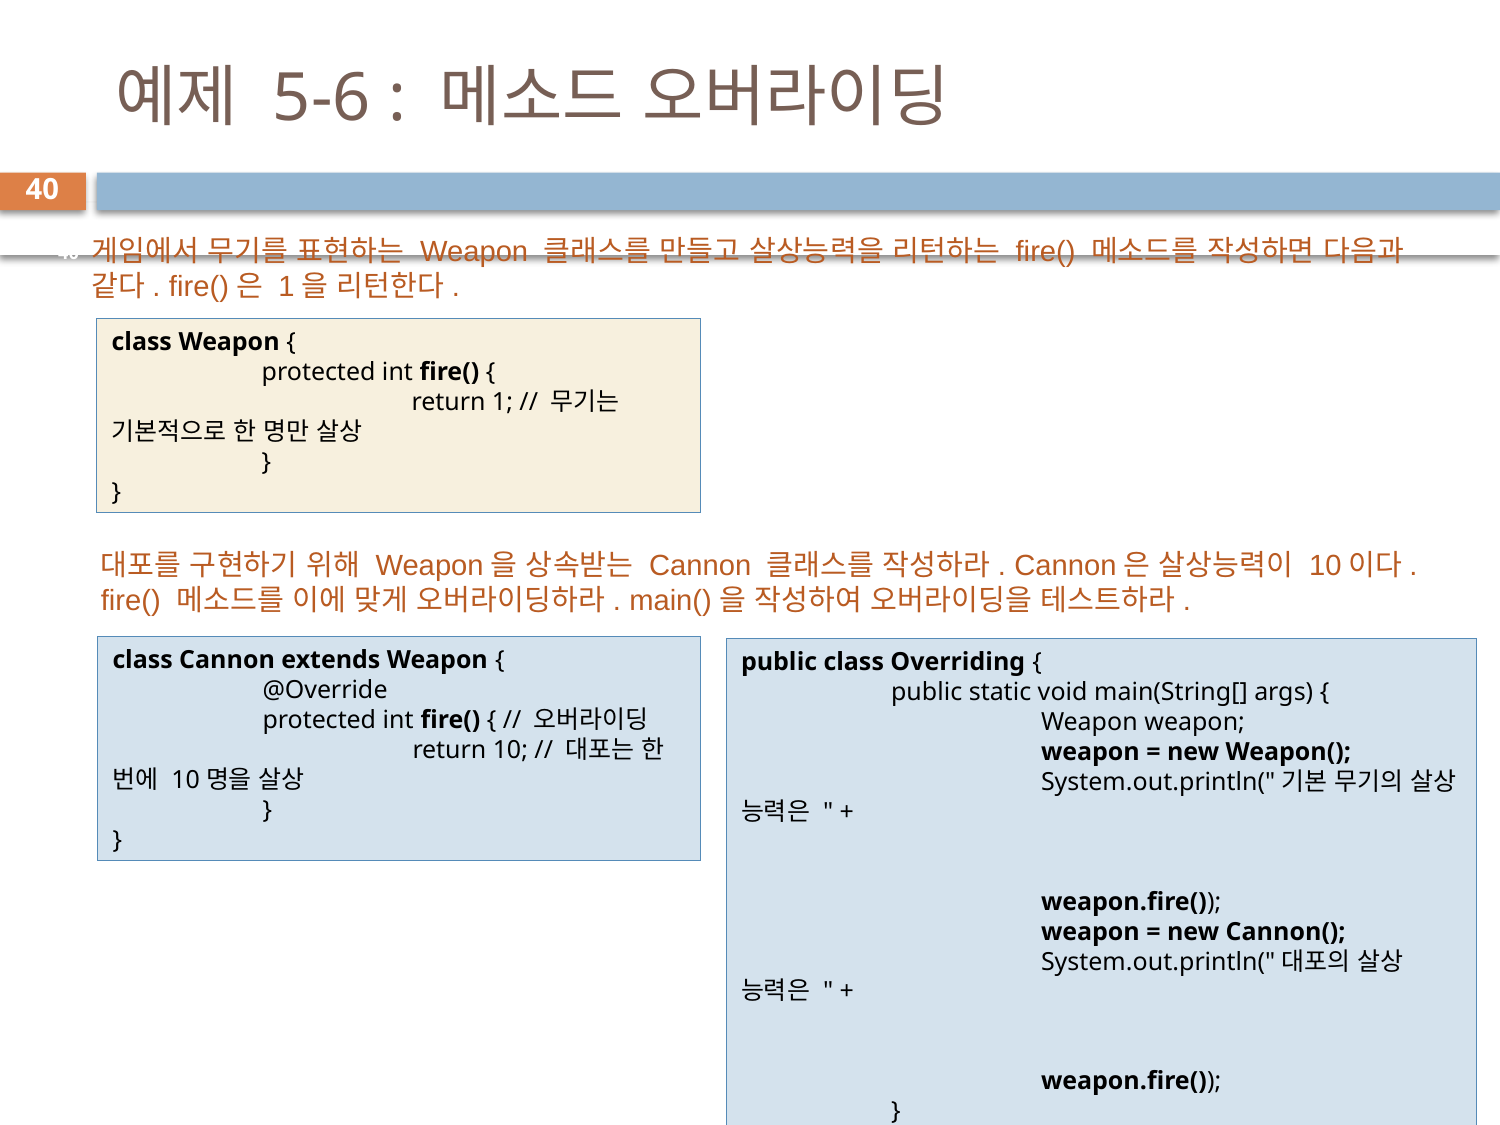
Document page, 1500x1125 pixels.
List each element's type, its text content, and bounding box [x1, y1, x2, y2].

text_box 대포를 구현하기 위해 Weapon을 상속받는 Cannon 클래스를 작성하라. Cannon은 살상능력이 10이다. fire() 메소드를 이에 맞게 오버라이딩하라. main()을 작성하여 오버라이딩을 테스트하라. [86, 538, 1438, 624]
text_box class Weapon { protected int fire() { return 1; // 무기는 기본적으로 한 명만 살상 } } [96, 318, 701, 513]
text_box 40 [24, 233, 113, 274]
title 예제 5-6 : 메소드 오버라이딩 [100, 37, 1438, 149]
text_box 게임에서 무기를 표현하는 Weapon 클래스를 만들고 살상능력을 리턴하는 fire() 메소드를 작성하면 다음과 같다. fire()은 1을 리턴한다. [76, 224, 1424, 310]
text_box public class Overriding { public static void main(String[] args) { Weapon weapon; weapon = new Weapon(); System.out.println("기본 무기의 살상 능력은 " + weapon.fire()); weapon = new Cannon(); System.out.println("대포의 살상 능력은 " + weapon.fire()); } } [726, 638, 1477, 1125]
slide_number 40 [0, 170, 87, 211]
text_box class Cannon extends Weapon { @Override protected int fire() { // 오버라이딩 return 10; // 대포는 한 번에 10명을 살상 } } [97, 636, 701, 861]
